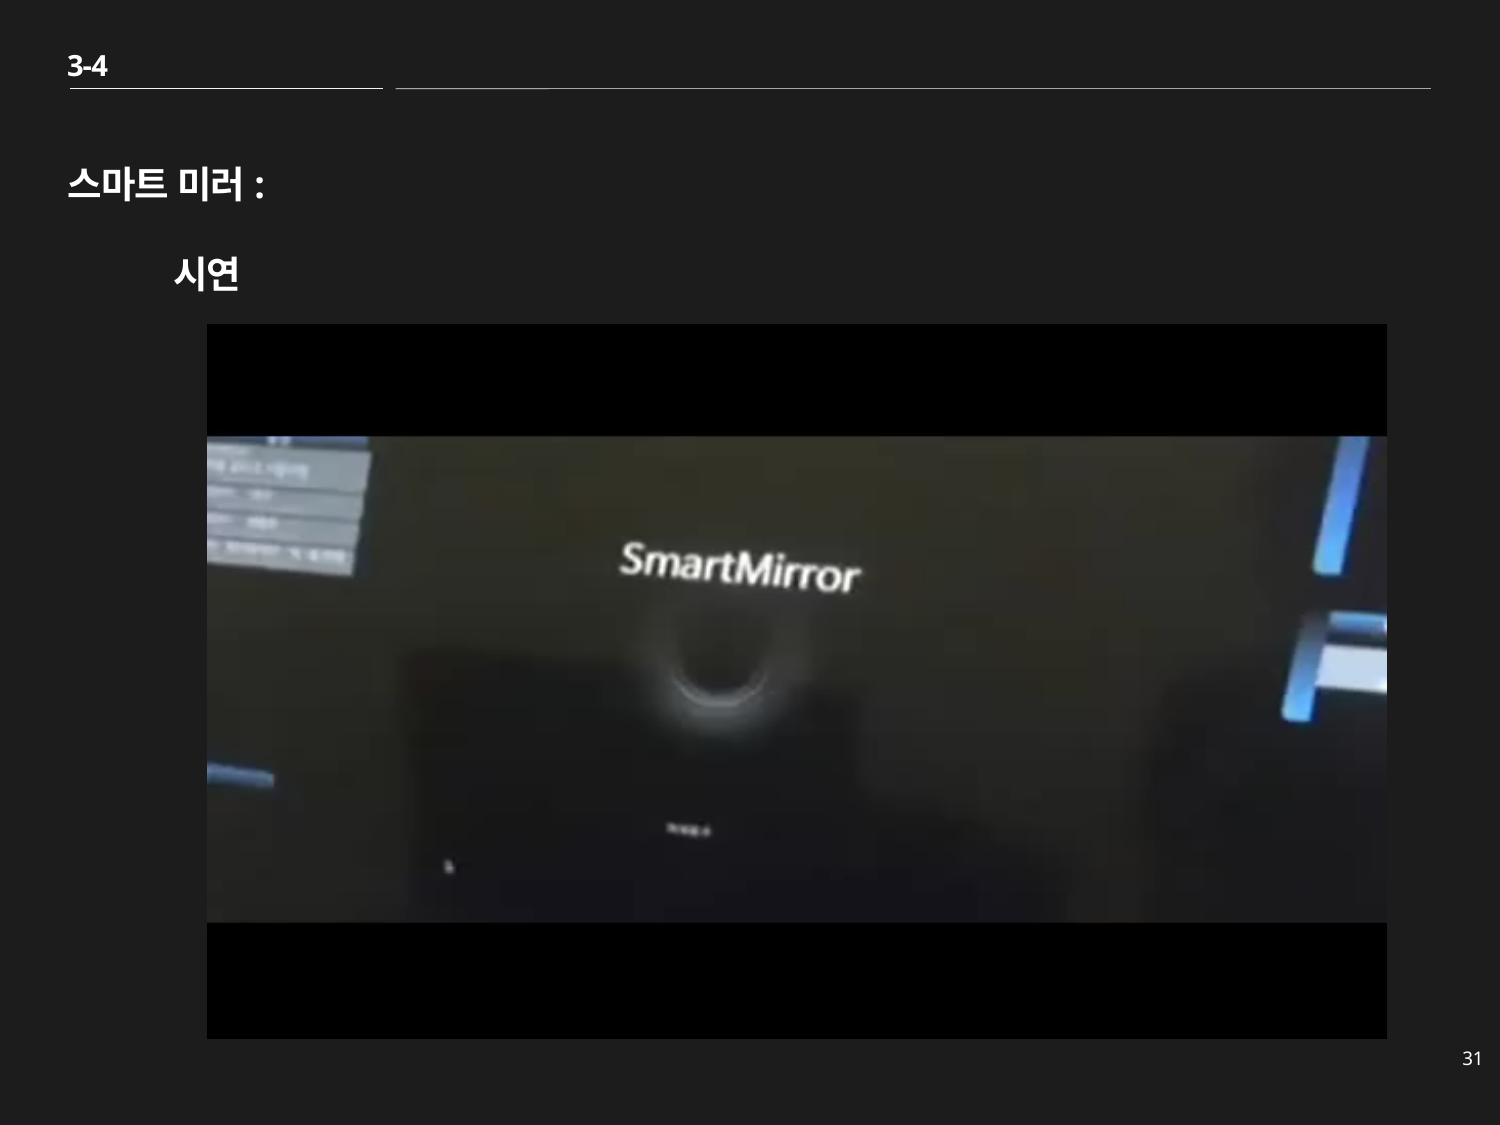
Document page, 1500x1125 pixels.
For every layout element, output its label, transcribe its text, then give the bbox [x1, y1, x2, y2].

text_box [206, 323, 1389, 1040]
title 스마트 미러: 시연 [52, 153, 384, 395]
text_box 3-4 [52, 39, 123, 90]
text_box 31 [1377, 1039, 1499, 1080]
